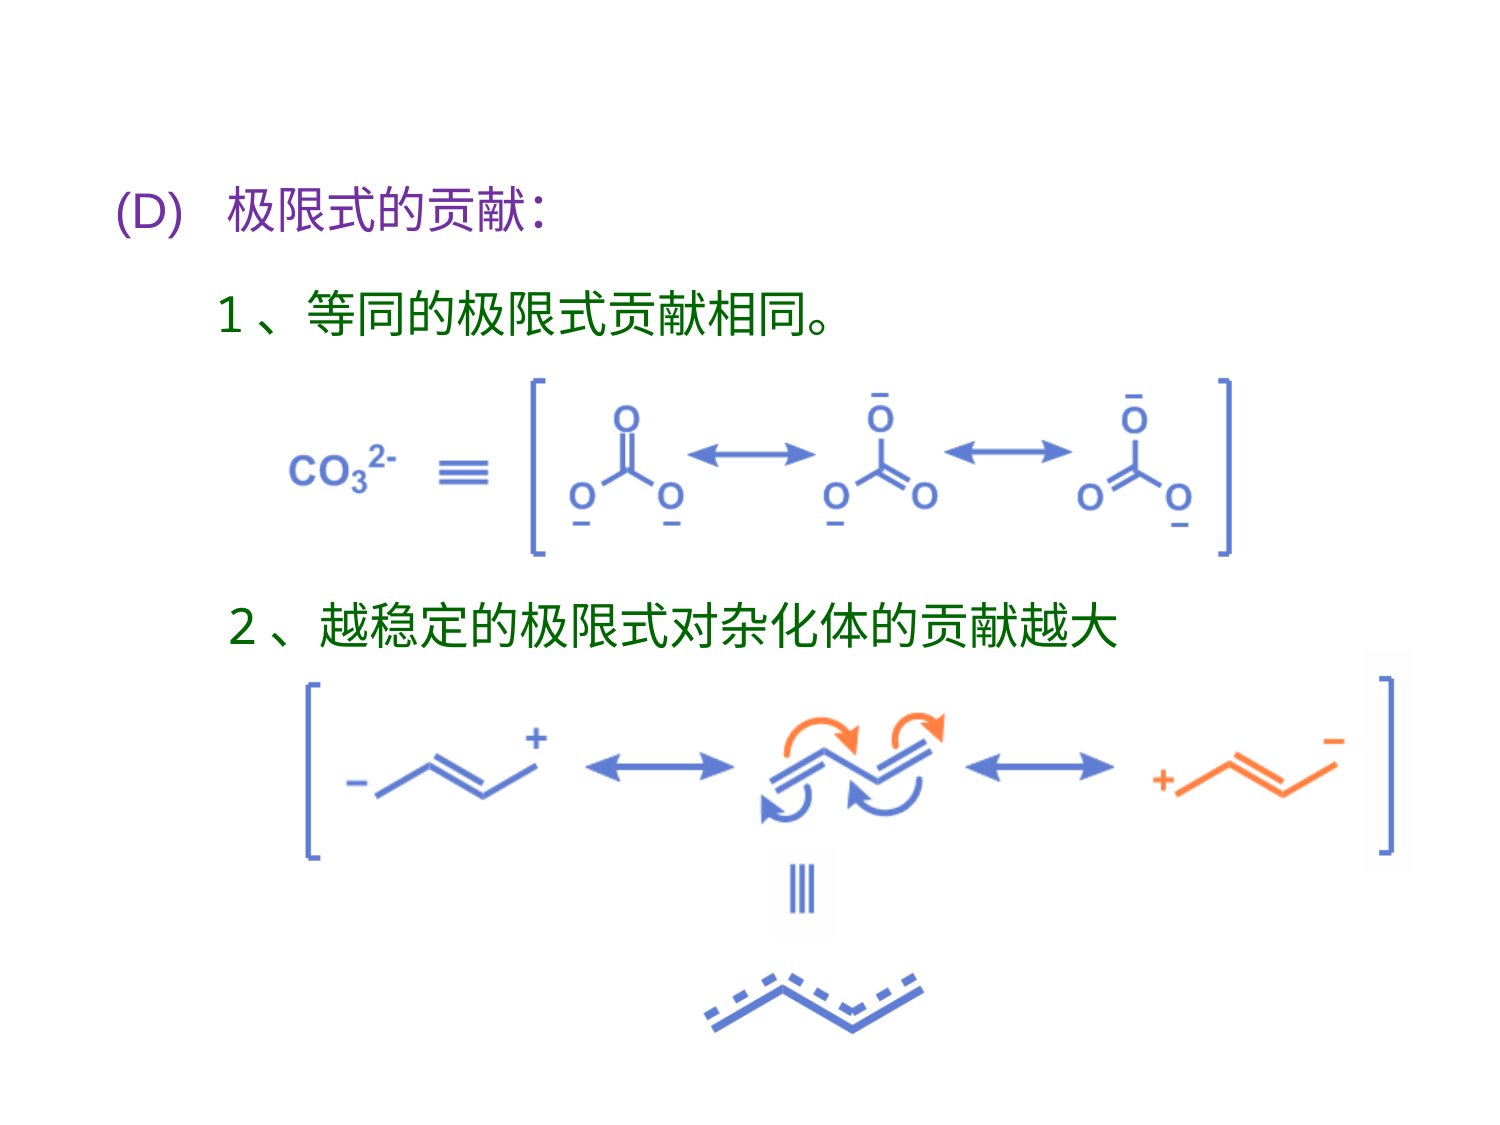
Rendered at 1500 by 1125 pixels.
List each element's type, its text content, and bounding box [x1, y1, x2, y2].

text_box 1、等同的极限式贡献相同。 [200, 274, 1350, 350]
text_box 2、越稳定的极限式对杂化体的贡献越大 [212, 587, 1400, 663]
picture [262, 362, 1263, 584]
text_box (D) 极限式的贡献： [99, 170, 825, 246]
picture [287, 649, 1413, 888]
picture [674, 849, 946, 1062]
